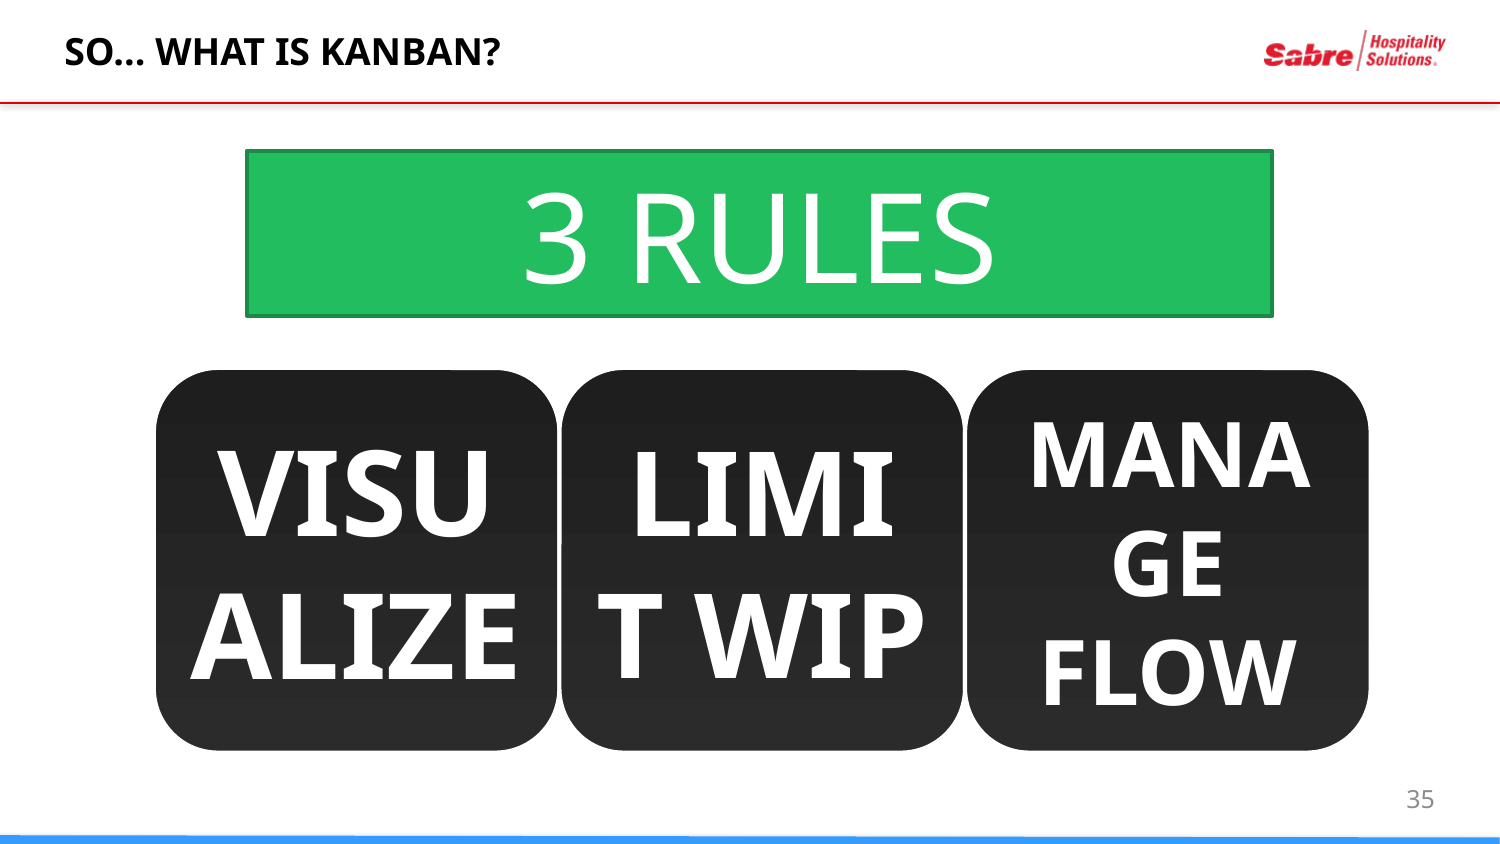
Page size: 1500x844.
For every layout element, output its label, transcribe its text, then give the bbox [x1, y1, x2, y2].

title SO... WHAT IS KANBAN? [64, 28, 1153, 103]
text_box 3 RULES [245, 149, 1274, 318]
picture [1264, 30, 1446, 71]
slide_number 35 [1099, 777, 1450, 823]
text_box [153, 367, 1371, 753]
